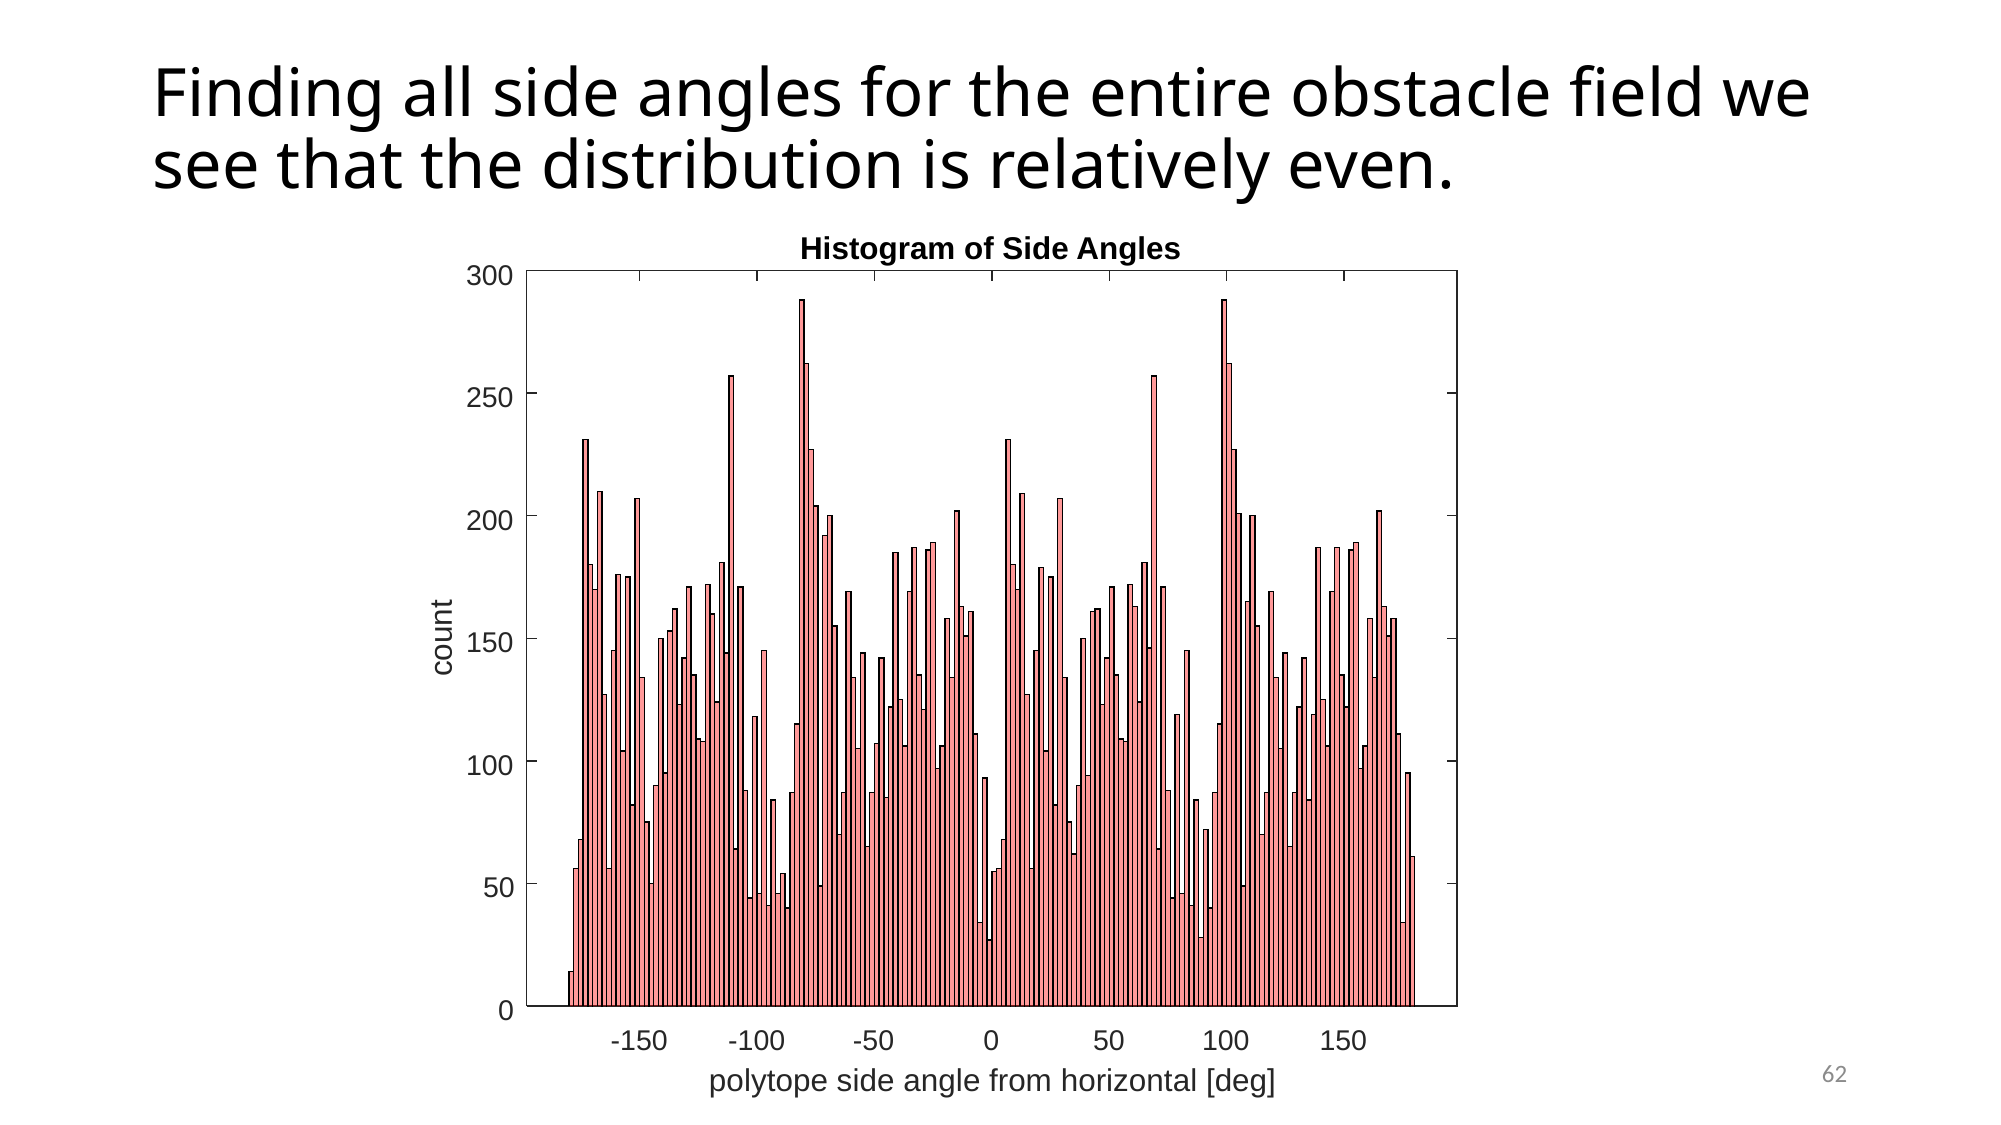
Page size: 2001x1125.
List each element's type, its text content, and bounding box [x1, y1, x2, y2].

title Finding all side angles for the entire obstacle field we see that the distribution is relatively even. [137, 22, 1863, 240]
slide_number 62 [1569, 1042, 1863, 1103]
picture [370, 204, 1569, 1103]
